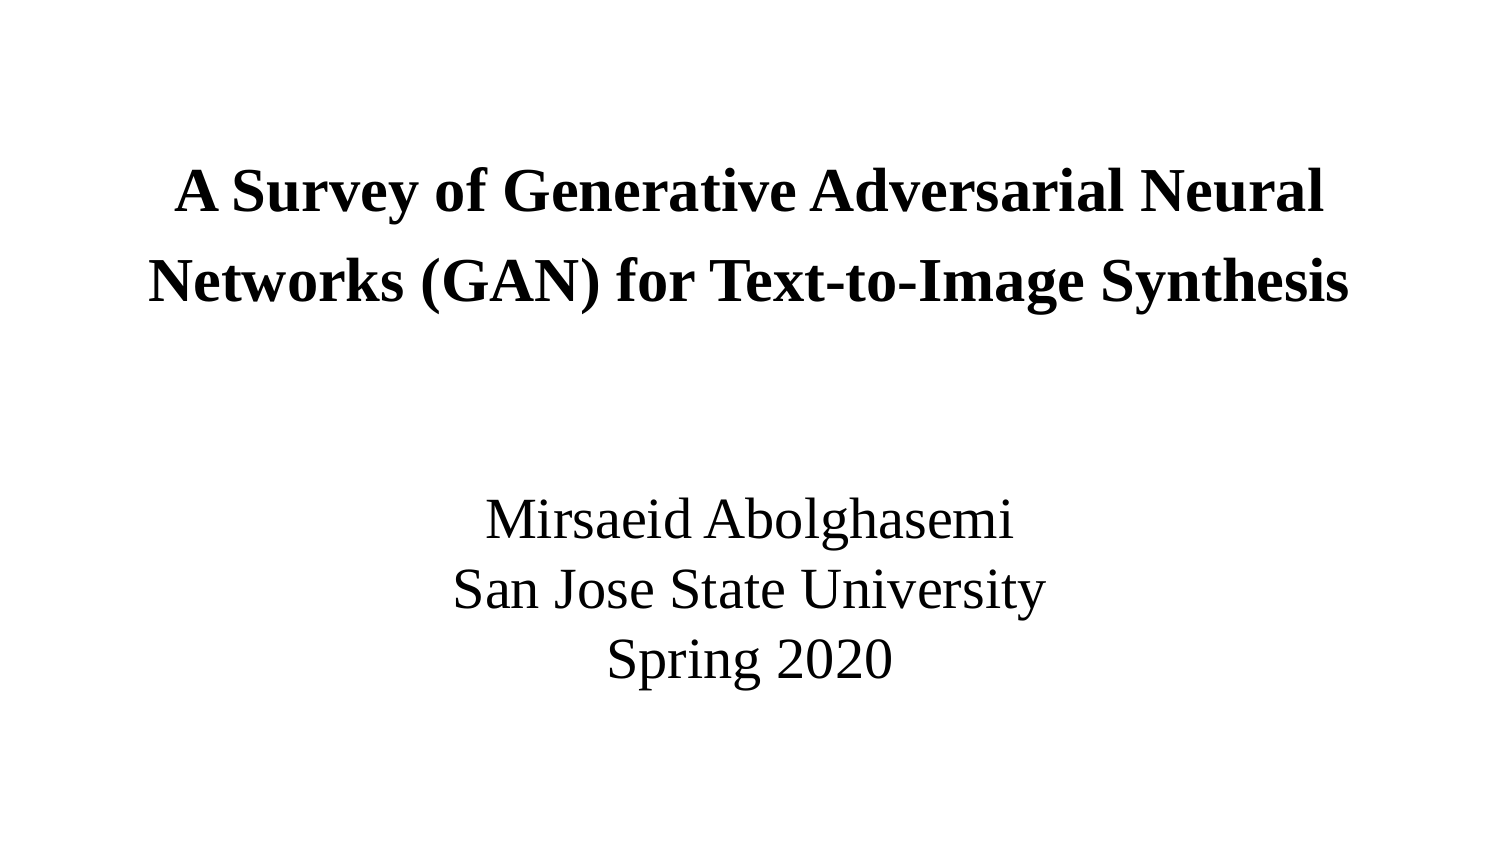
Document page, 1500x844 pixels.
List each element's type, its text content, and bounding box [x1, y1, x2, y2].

subtitle Mirsaeid Abolghasemi San Jose State University Spring 2020 [51, 464, 1449, 595]
title A Survey of Generative Adversarial Neural Networks (GAN) for Text-to-Image Synthesis [51, 122, 1449, 459]
